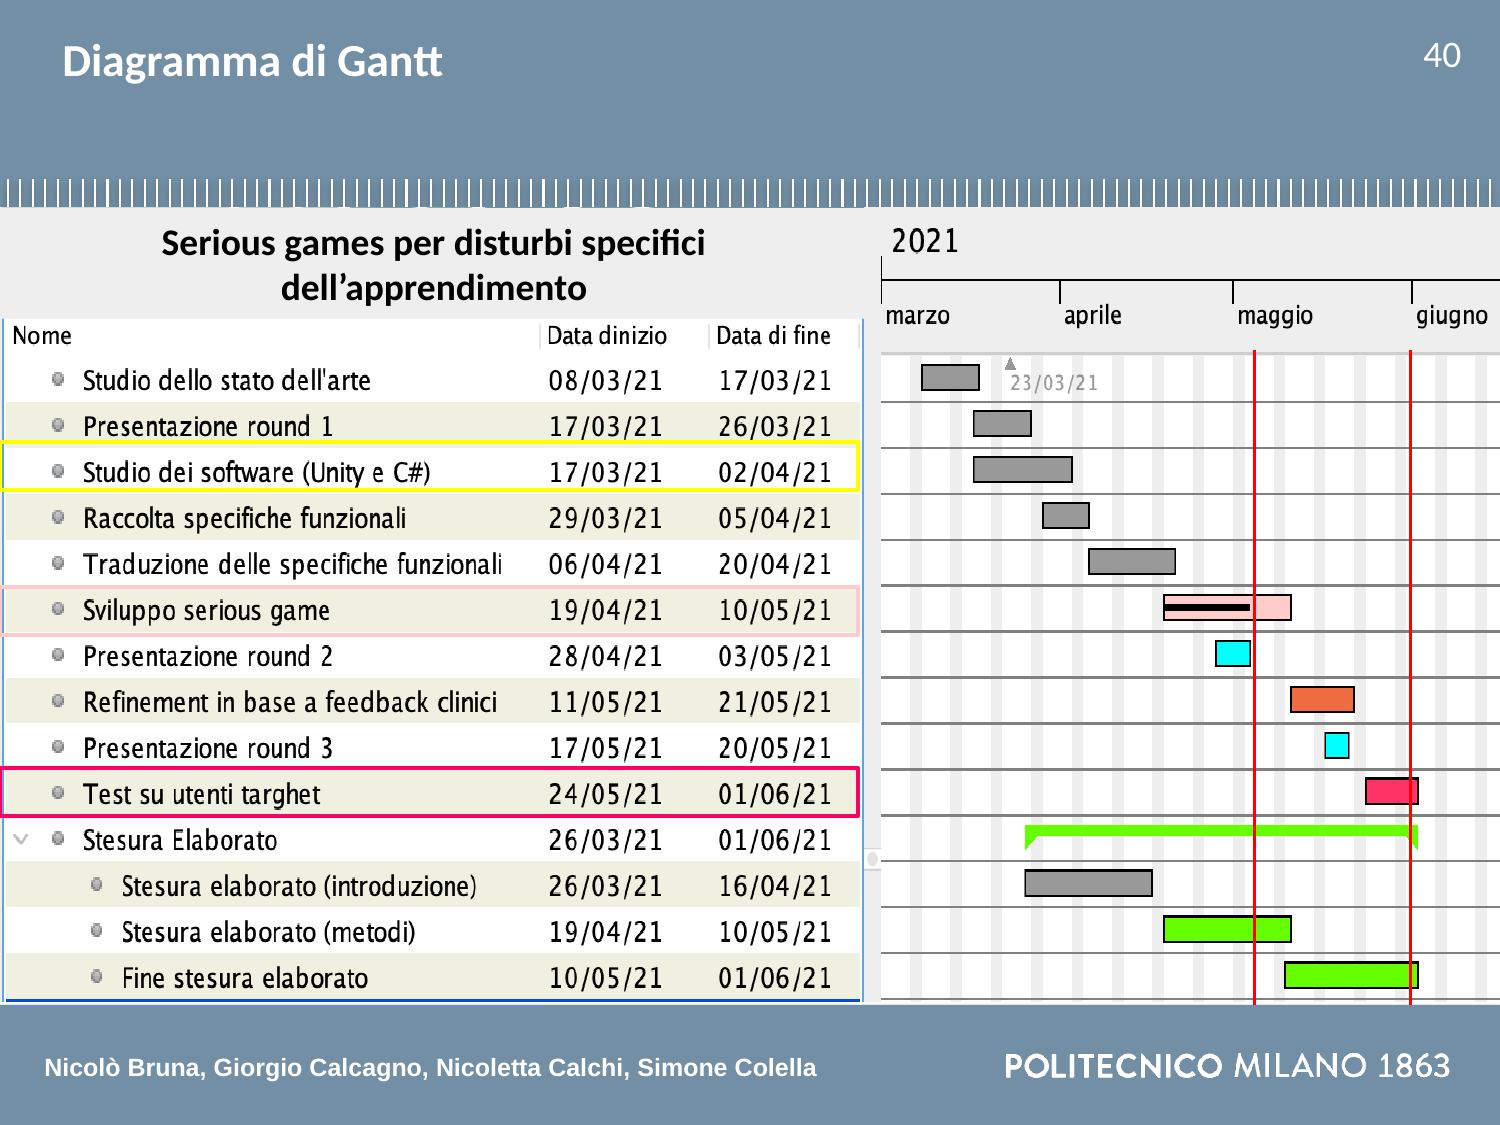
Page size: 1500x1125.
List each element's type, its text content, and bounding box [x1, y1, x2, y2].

text_box Diagramma di Gantt [47, 22, 1455, 161]
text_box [0, 207, 1500, 1002]
picture [999, 1041, 1456, 1089]
slide_number 40 [1408, 22, 1497, 83]
